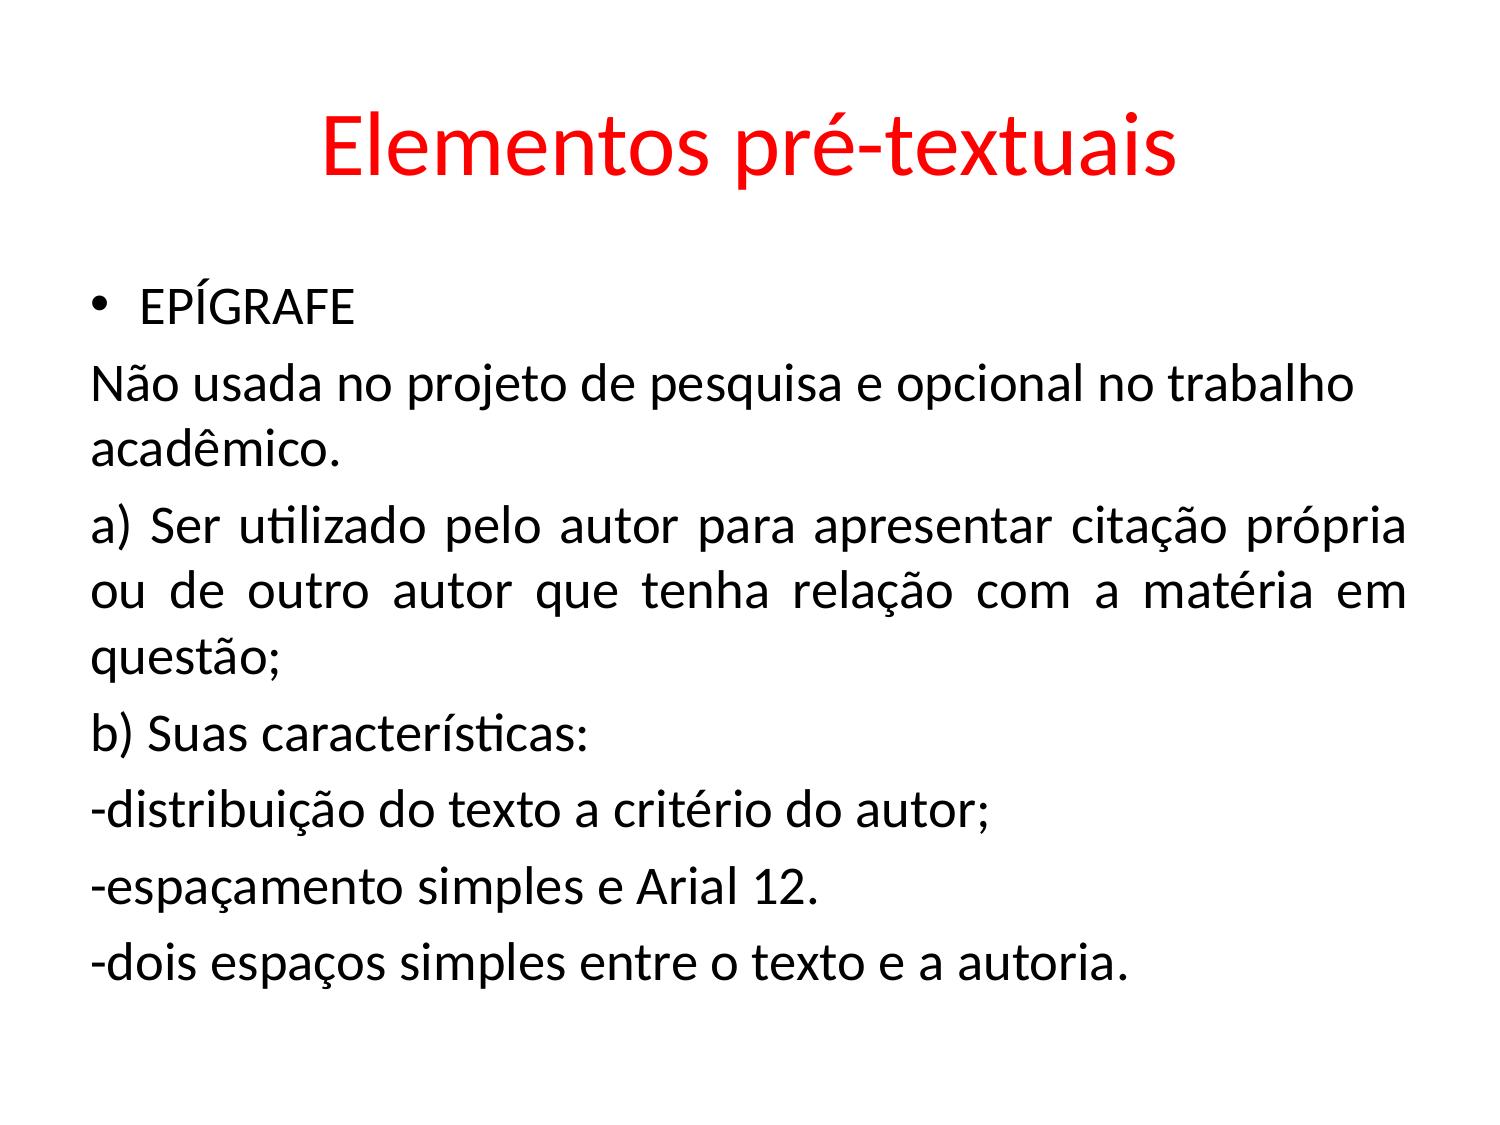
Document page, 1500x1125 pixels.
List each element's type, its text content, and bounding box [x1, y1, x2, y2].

title Elementos pré-textuais [75, 45, 1425, 233]
list EPÍGRAFE Não usada no projeto de pesquisa e opcional no trabalho acadêmico. a) Ser utilizado pelo autor para apresentar citação própria ou de outro autor que tenha relação com a matéria em questão; b) Suas características: -distribuição do texto a critério do autor; -espaçamento simples e Arial 12. -dois espaços simples entre o texto e a autoria. [75, 262, 1425, 1005]
